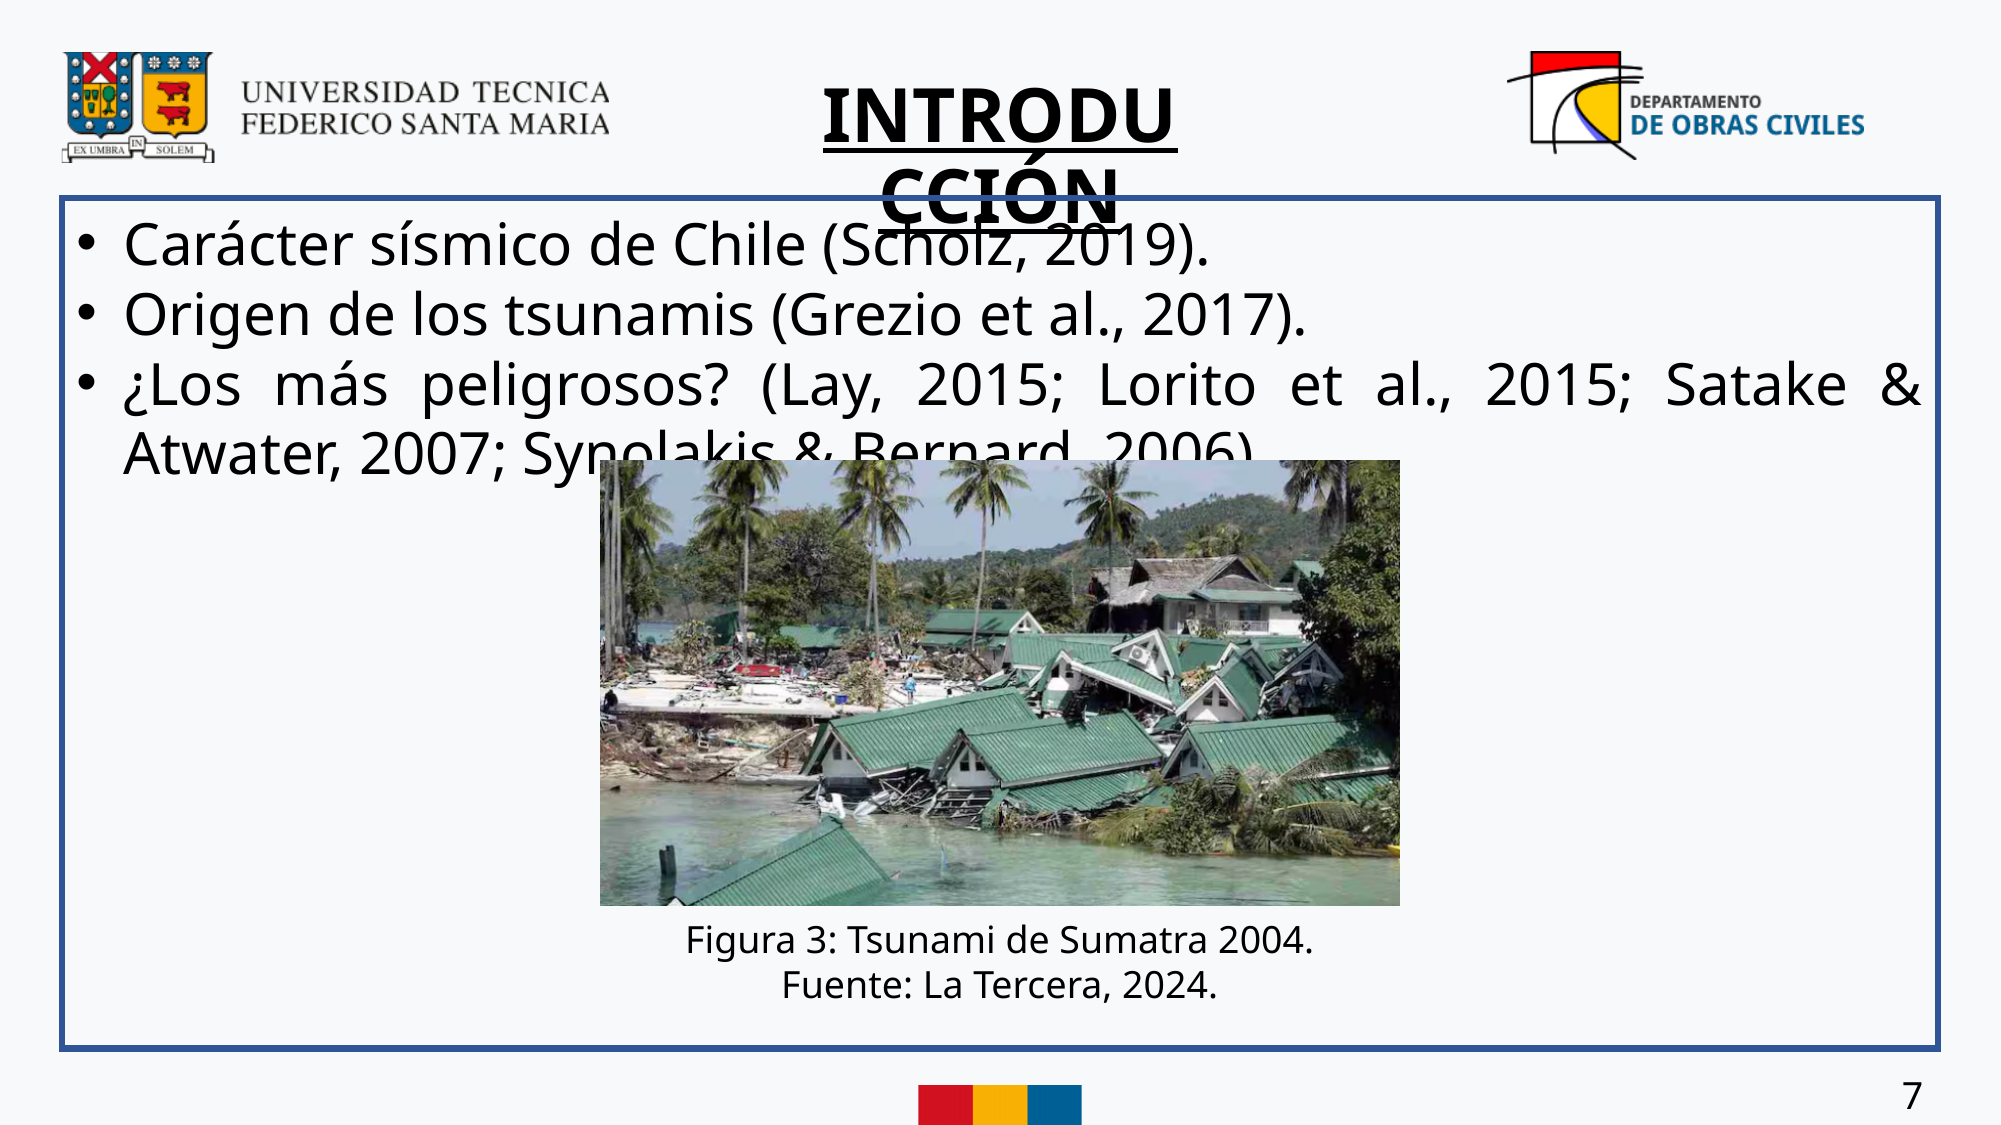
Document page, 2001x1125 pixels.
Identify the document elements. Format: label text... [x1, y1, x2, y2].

text_box Carácter sísmico de Chile (Scholz, 2019). Origen de los tsunamis (Grezio et al., 2017). ¿Los más peligrosos? (Lay, 2015; Lorito et al., 2015; Satake & Atwater, 2007; Synolakis & Bernard, 2006). [61, 199, 1939, 495]
picture [600, 460, 1400, 906]
text_box Figura 3: Tsunami de Sumatra 2004. Fuente: La Tercera, 2024. [561, 908, 1439, 1014]
text_box INTRODUCCIÓN [784, 70, 1216, 181]
picture [918, 1085, 1082, 1125]
picture [61, 51, 609, 163]
text_box [61, 495, 1939, 1050]
text_box 7 [1867, 1064, 1939, 1125]
picture [1507, 51, 1939, 163]
